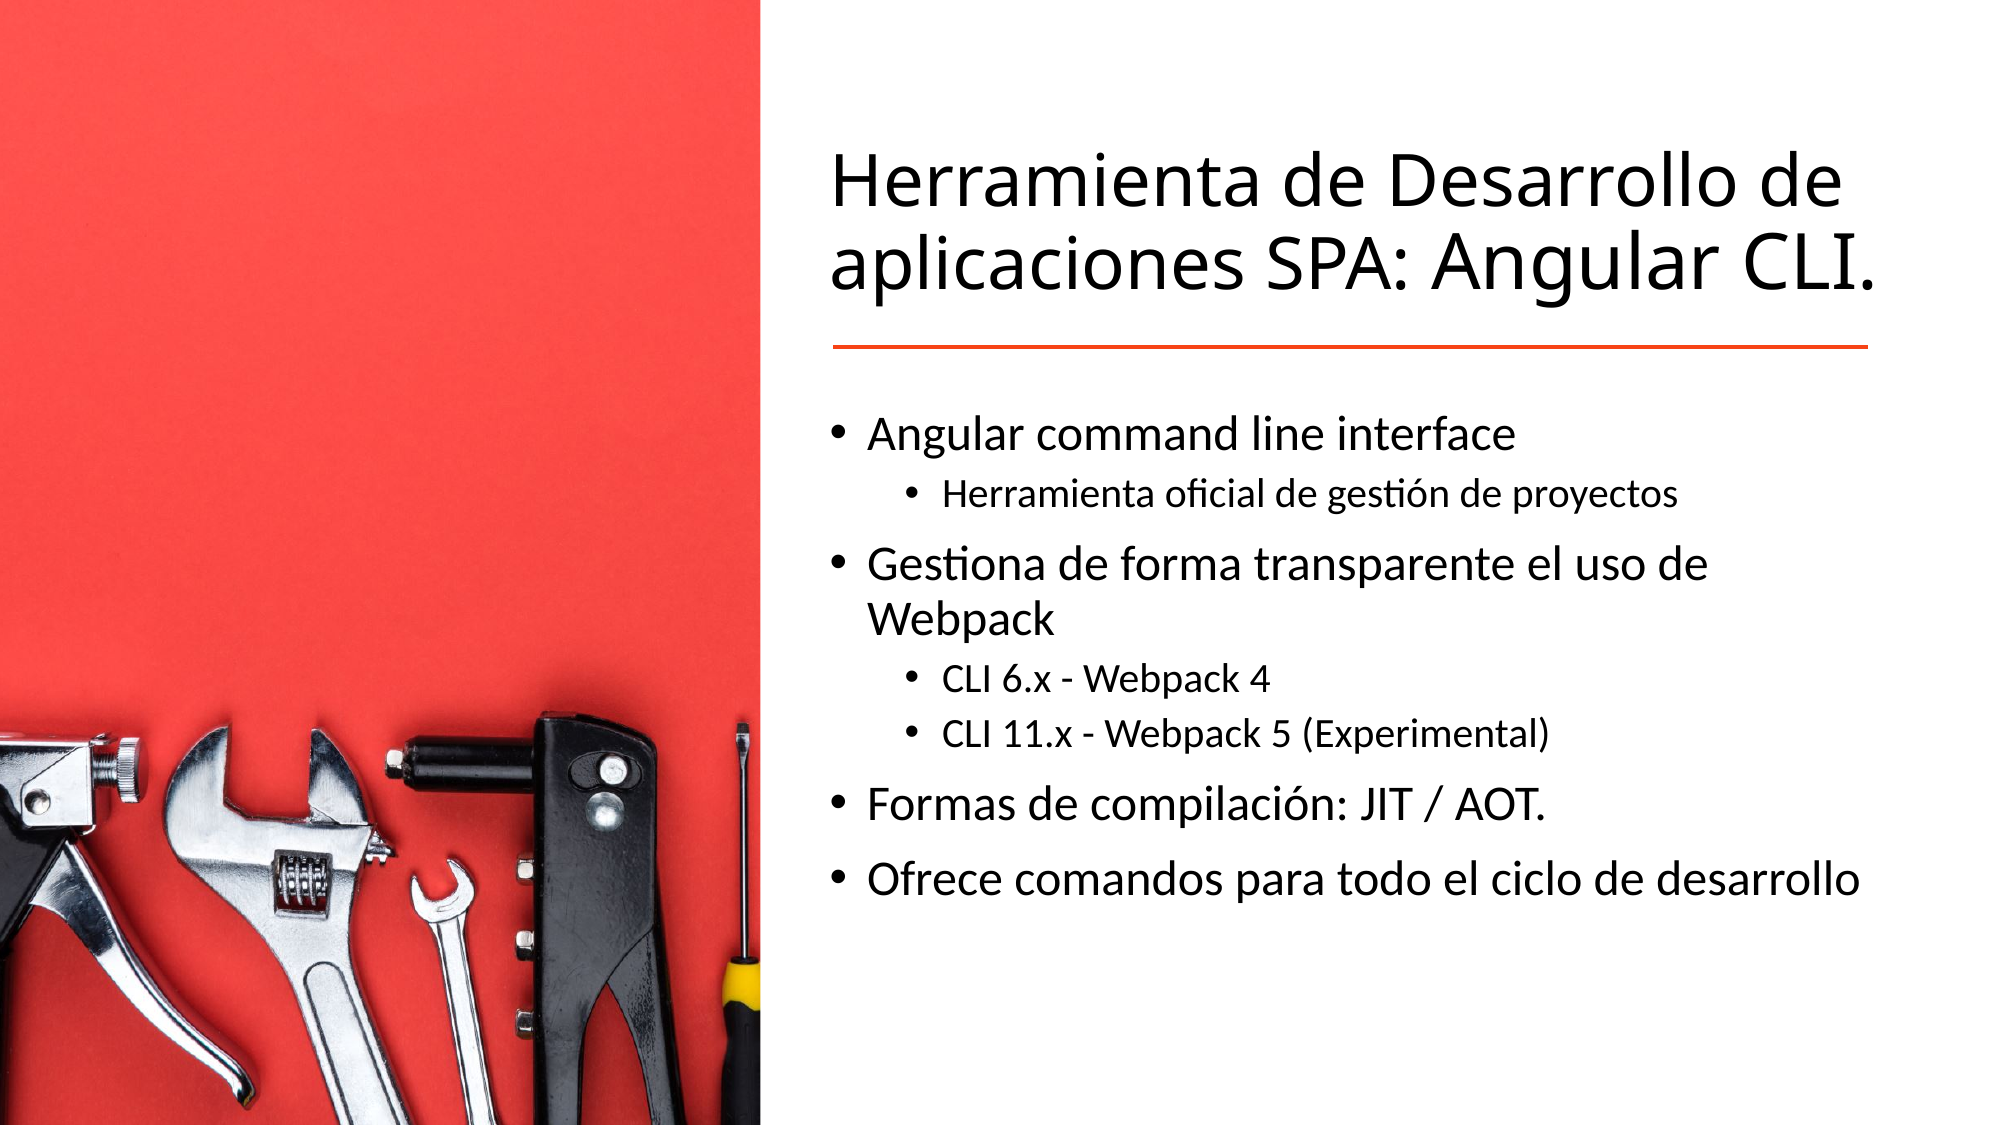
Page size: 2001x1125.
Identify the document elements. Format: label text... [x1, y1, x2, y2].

list Angular command line interface Herramienta oficial de gestión de proyectos Gestiona de forma transparente el uso de Webpack CLI 6.x - Webpack 4 CLI 11.x - Webpack 5 (Experimental) Formas de compilación: JIT / AOT. Ofrece comandos para todo el ciclo de desarrollo [814, 399, 1895, 1021]
picture [0, 0, 761, 1125]
title Herramienta de Desarrollo de aplicaciones SPA: Angular CLI. [814, 103, 1895, 315]
